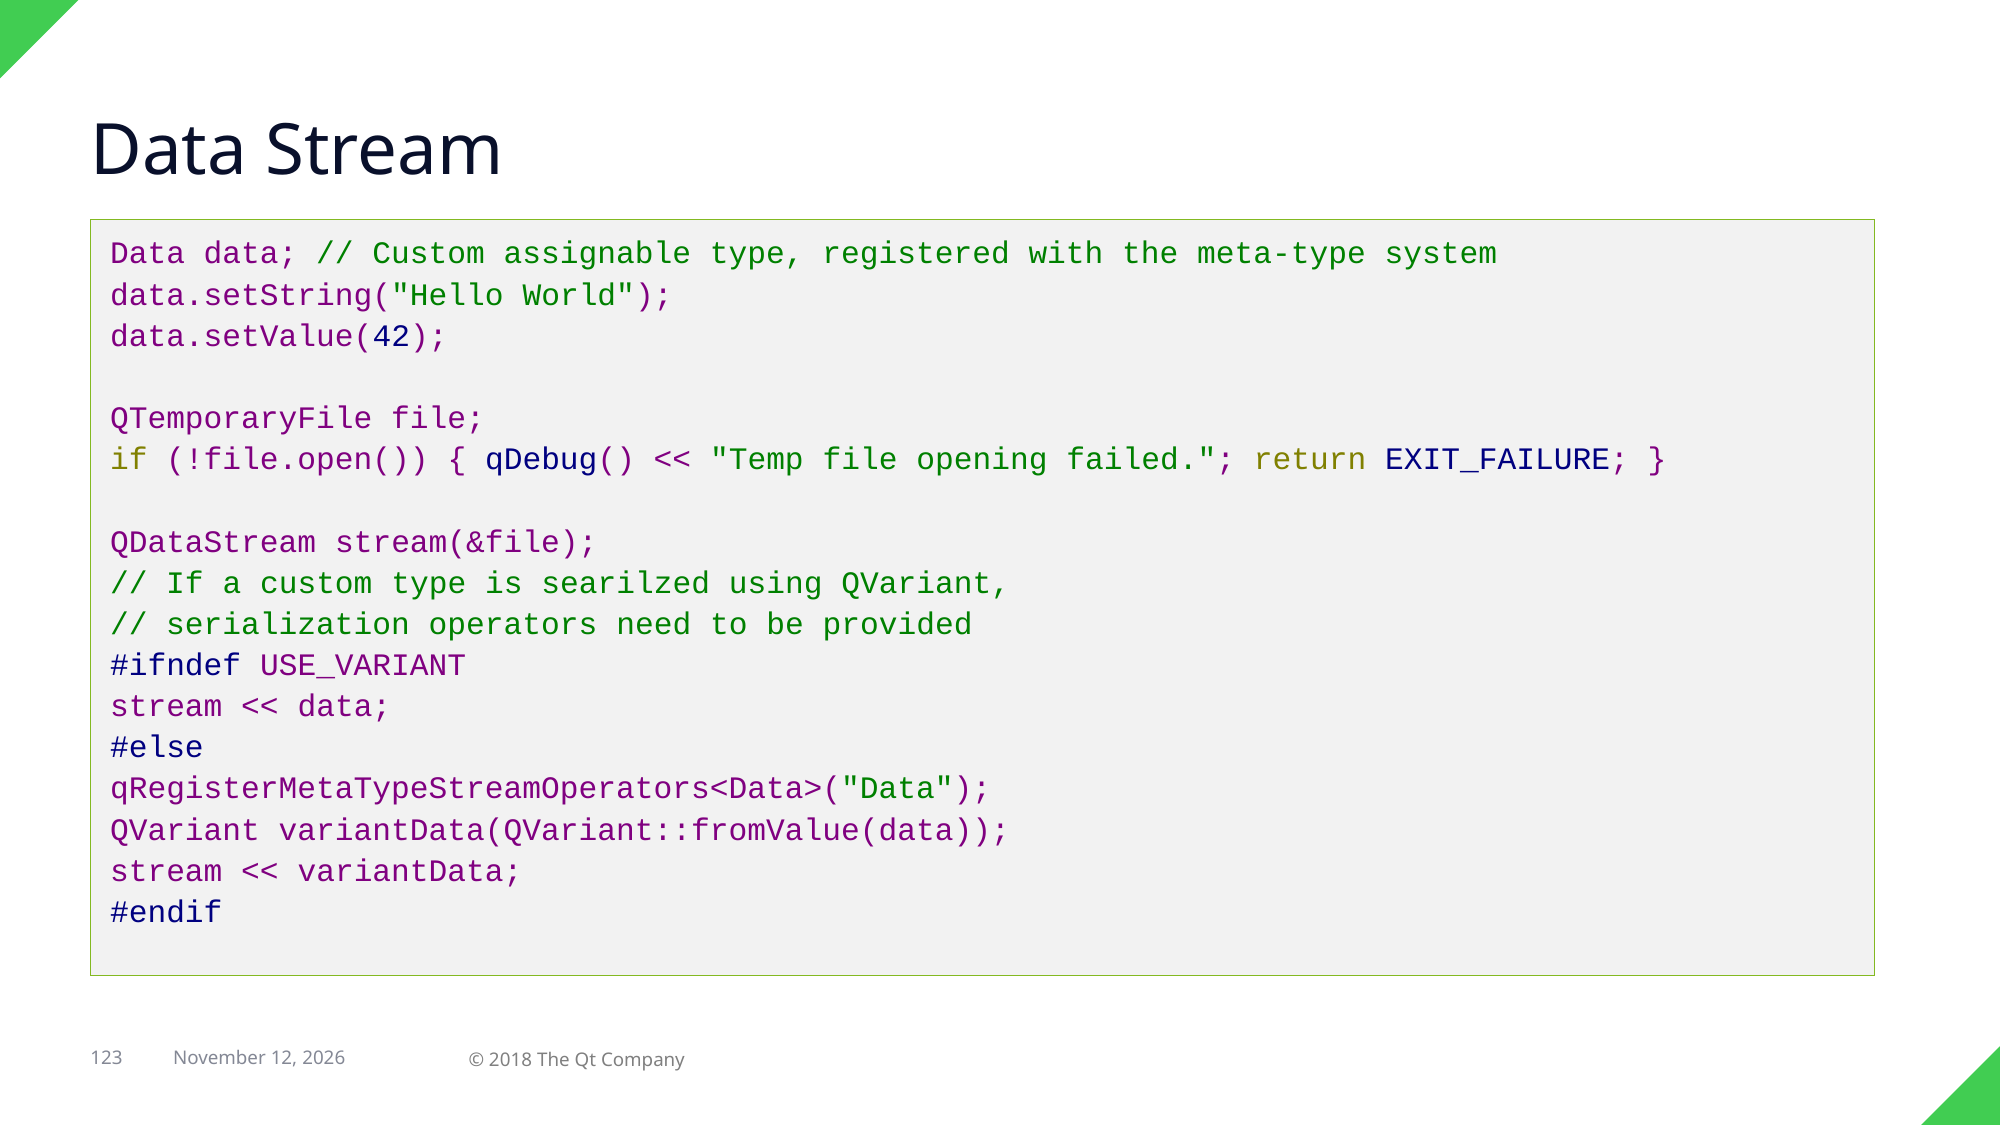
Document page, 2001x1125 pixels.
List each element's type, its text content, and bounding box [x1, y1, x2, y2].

title Data Stream [90, 113, 1910, 268]
text_box Data data; // Custom assignable type, registered with the meta-type system data.setString("Hello World"); data.setValue(42); QTemporaryFile file; if (!file.open()) { qDebug() << "Temp file opening failed."; return EXIT_FAILURE; } QDataStream stream(&file); // If a custom type is searilzed using QVariant, // serialization operators need to be provided #ifndef USE_VARIANT stream << data; #else qRegisterMetaTypeStreamOperators<Data>("Data"); QVariant variantData(QVariant::fromValue(data)); stream << variantData; #endif [90, 219, 1875, 976]
slide_number 123 [90, 1046, 174, 1071]
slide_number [174, 1046, 468, 1071]
footer © 2018 The Qt Company [468, 1046, 1910, 1071]
